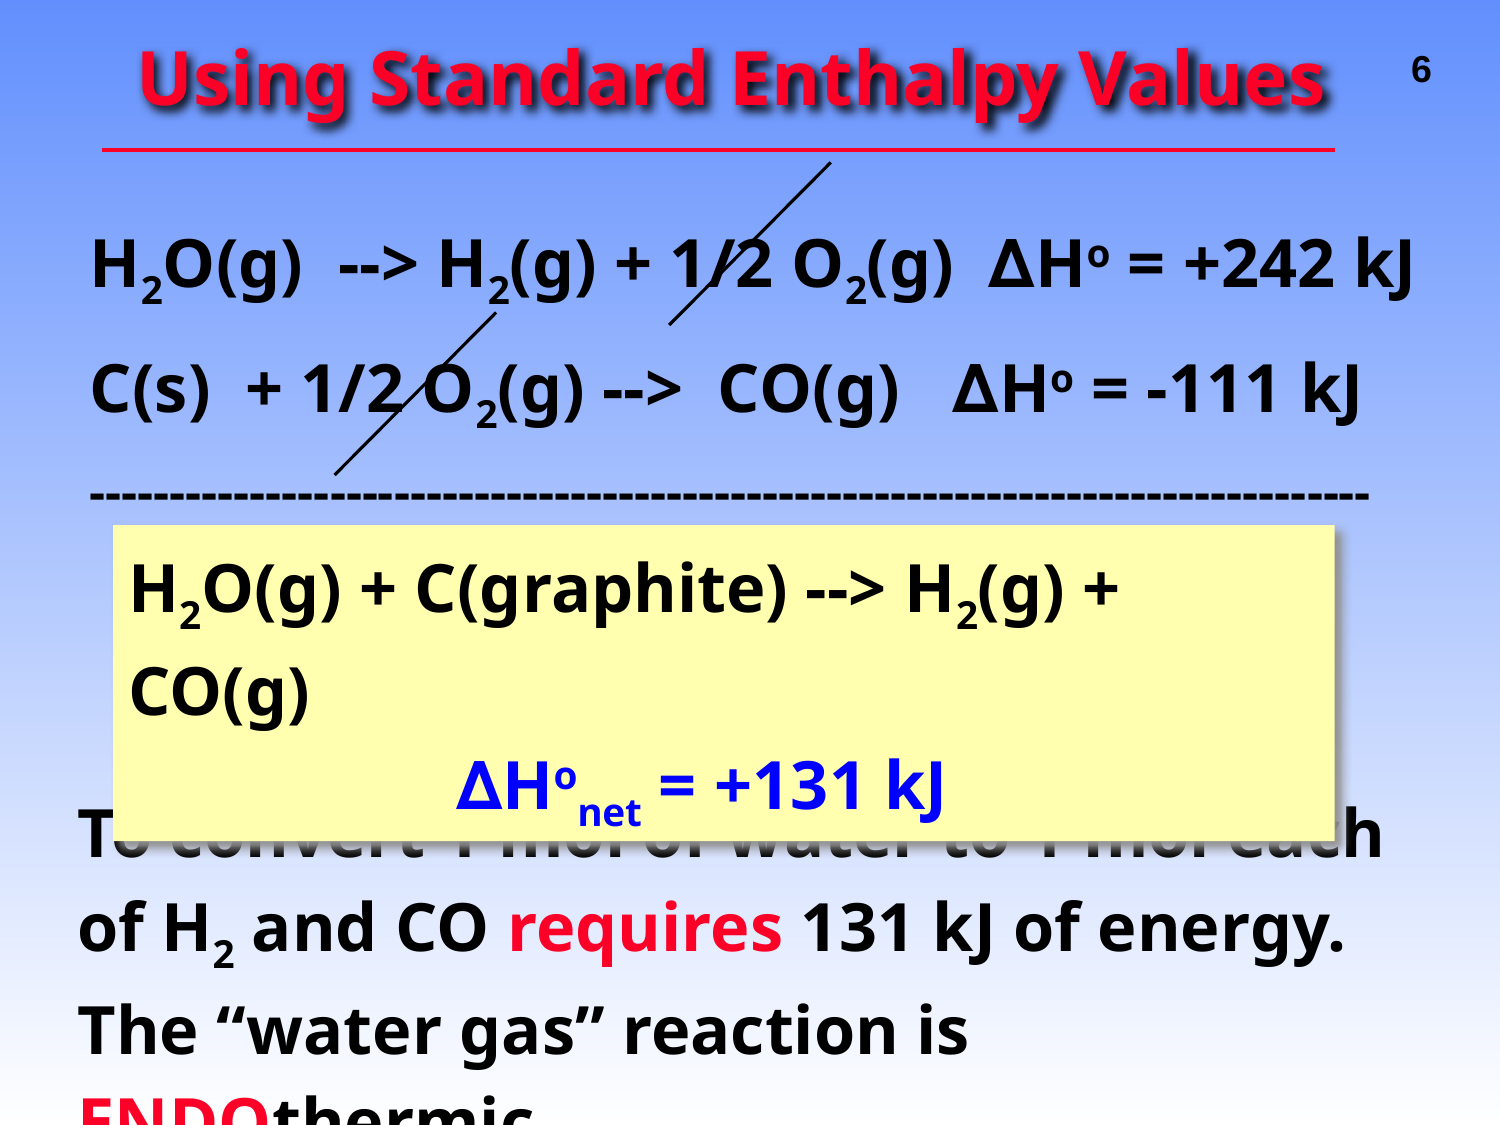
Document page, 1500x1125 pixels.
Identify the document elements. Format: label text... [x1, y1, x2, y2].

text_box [668, 162, 831, 326]
text_box H2O(g) + C(graphite) --> H2(g) + CO(g) ∆Honet = +131 kJ [113, 525, 1335, 842]
text_box To convert 1 mol of water to 1 mol each of H2 and CO requires 131 kJ of energy. The “water gas” reaction is ENDOthermic. [62, 771, 1450, 1125]
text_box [334, 312, 497, 476]
title Using Standard Enthalpy Values [99, 24, 1363, 138]
list H2O(g) --> H2(g) + 1/2 O2(g) ∆Ho = +242 kJ C(s) + 1/2 O2(g) --> CO(g) ∆Ho = -111 kJ -------------------------------------------------------------------------------- [75, 200, 1463, 500]
